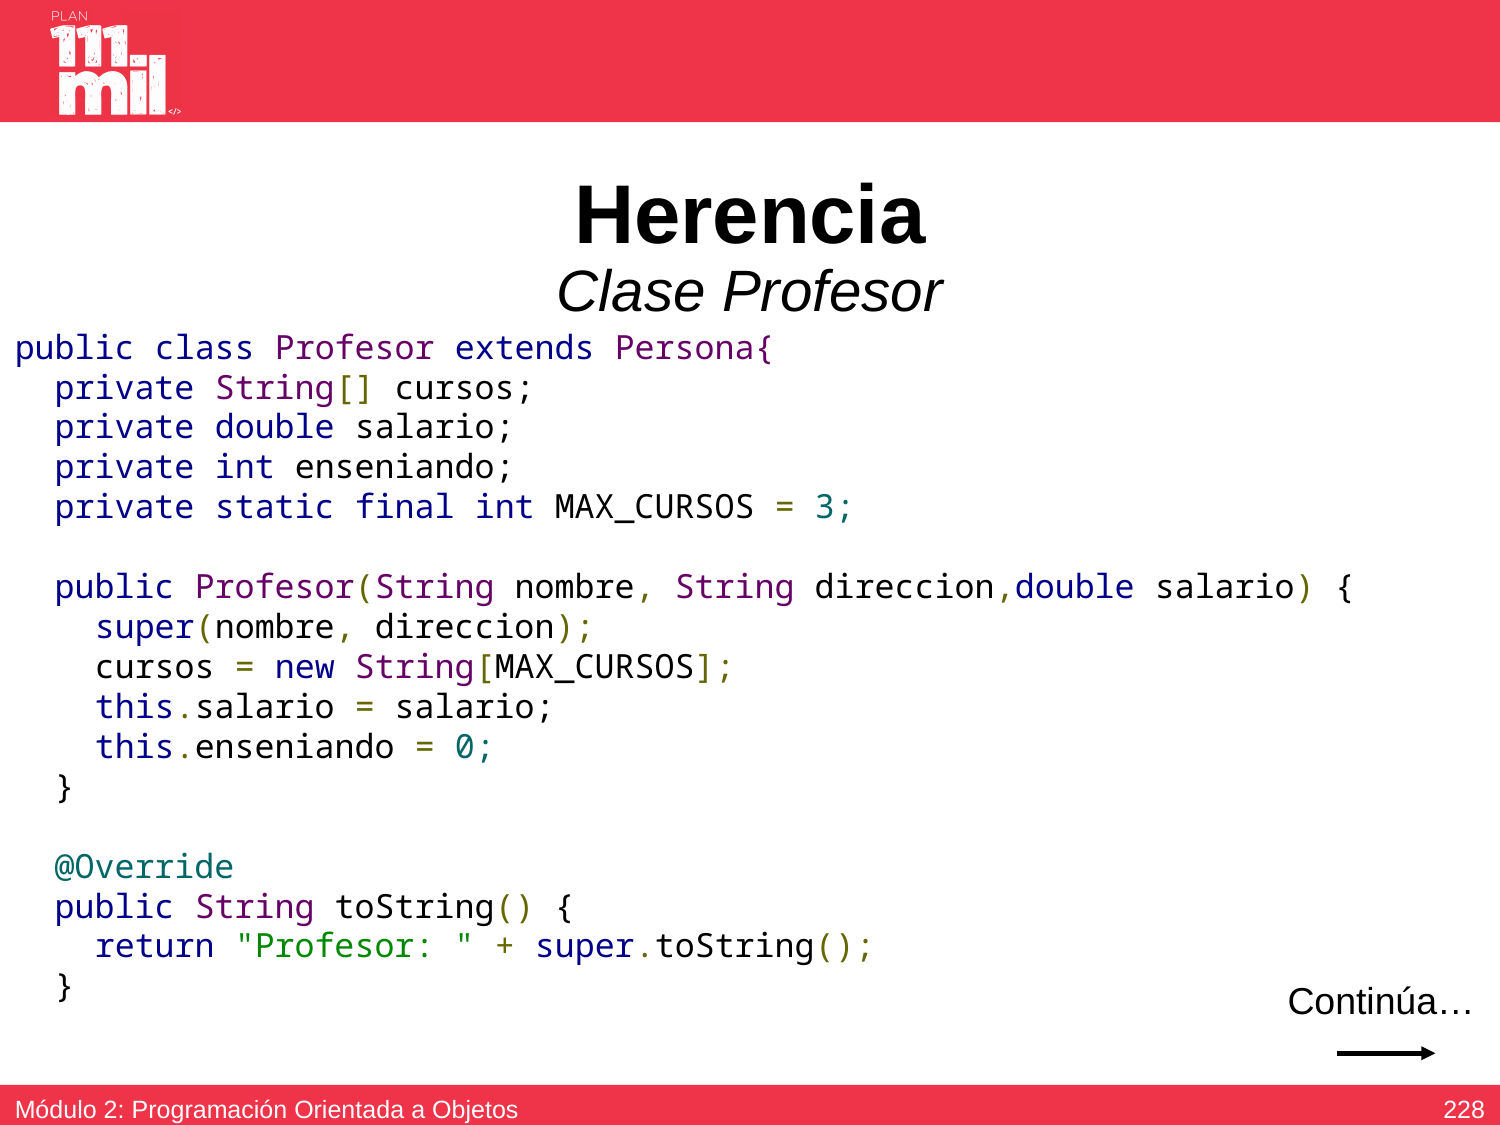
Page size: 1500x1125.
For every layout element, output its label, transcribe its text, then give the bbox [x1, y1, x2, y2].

text_box public class Profesor extends Persona{ private String[] cursos; private double salario; private int enseniando; private static final int MAX_CURSOS = 3; public Profesor(String nombre, String direccion,double salario) { super(nombre, direccion); cursos = new String[MAX_CURSOS]; this.salario = salario; this.enseniando = 0; } @Override public String toString() { return "Profesor: " + super.toString(); } [0, 318, 1500, 1052]
title Herencia Clase Profesor [103, 147, 1397, 318]
footer Módulo 2: Programación Orientada a Objetos [0, 1078, 555, 1125]
slide_number 227 [1162, 1078, 1500, 1125]
